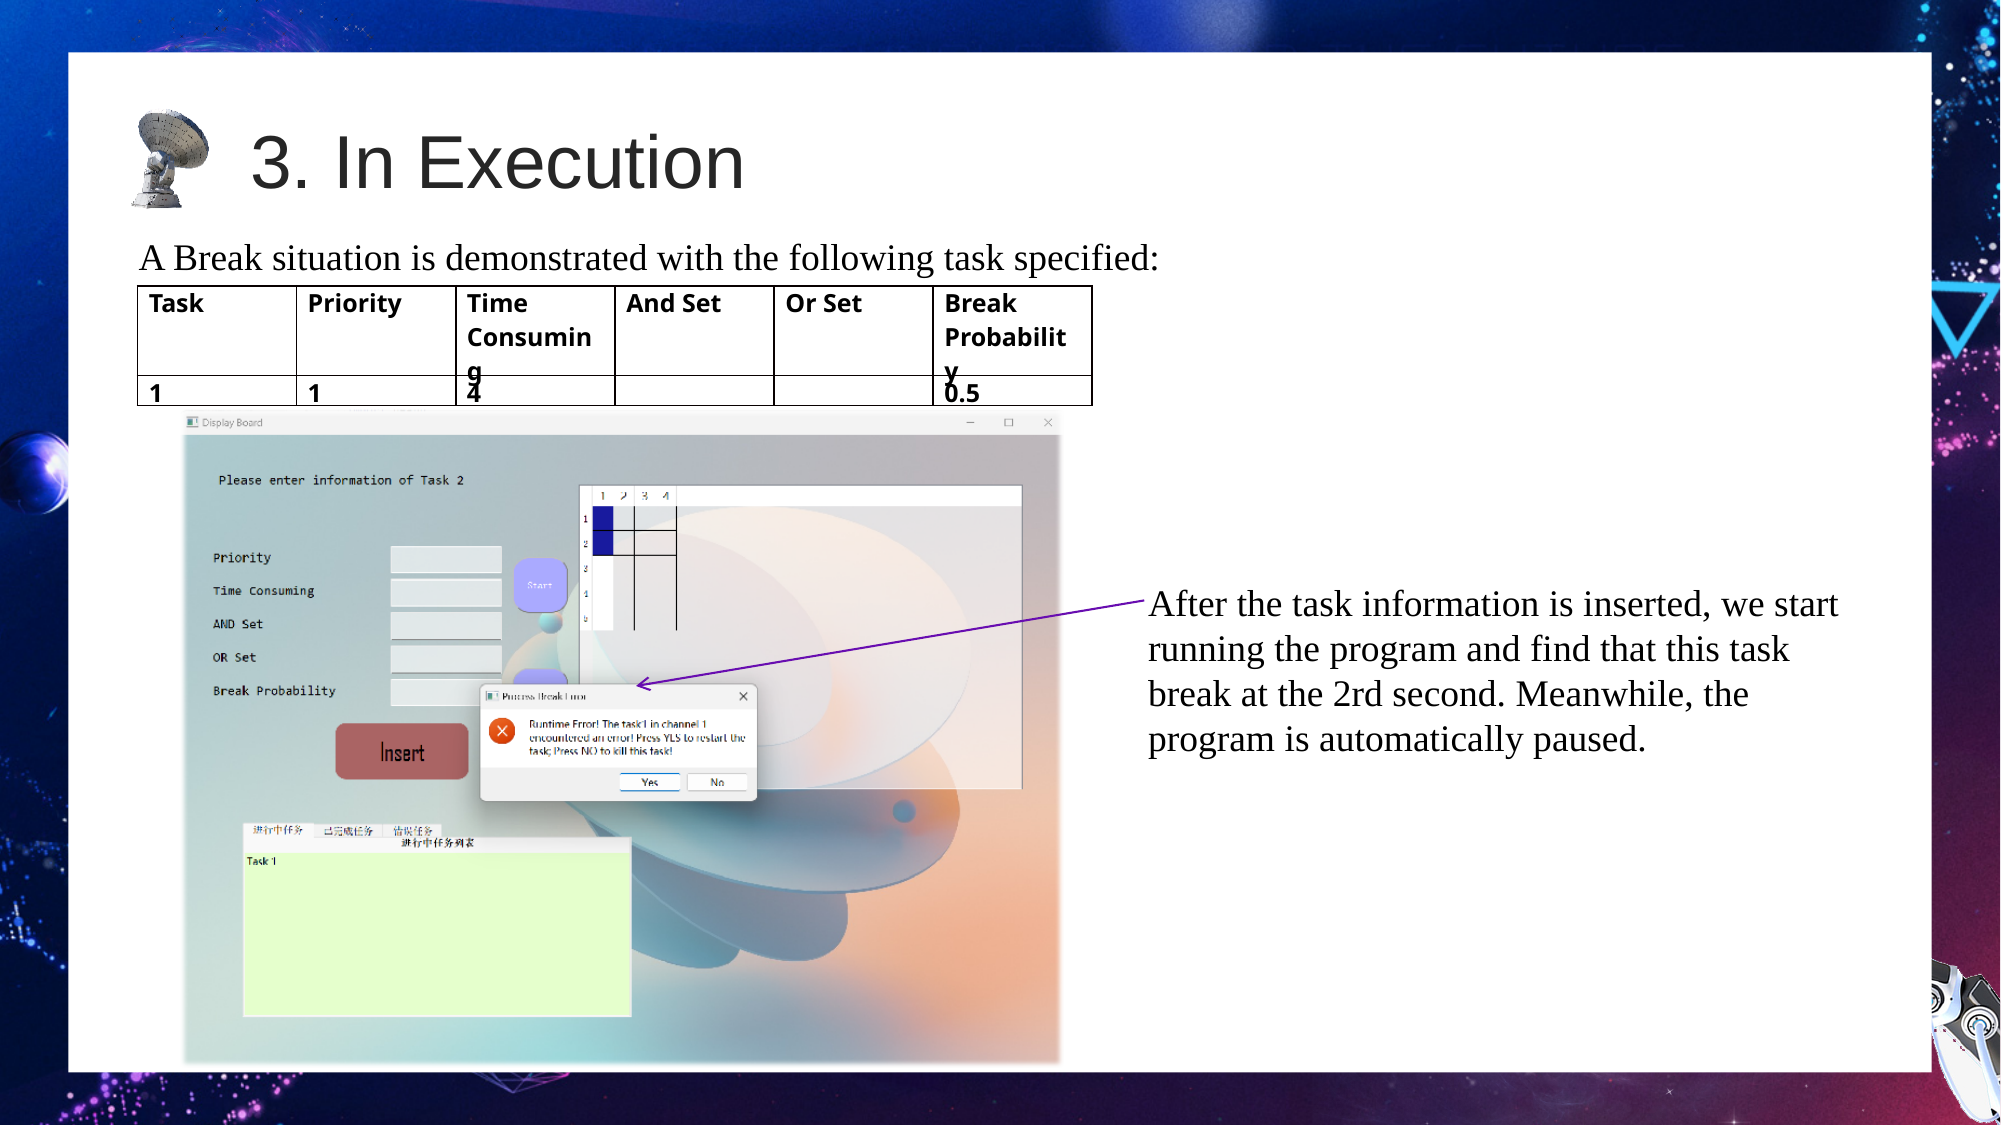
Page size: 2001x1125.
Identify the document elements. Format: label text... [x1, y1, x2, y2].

table_cell [775, 376, 932, 405]
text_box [635, 600, 1145, 686]
table_header Or Set [775, 287, 932, 375]
table_cell 4 [457, 376, 614, 405]
table_cell 1 [297, 376, 455, 405]
table_cell 0.5 [934, 376, 1091, 405]
table_header Time Consuming [457, 287, 614, 375]
table_header Task [138, 287, 296, 375]
text_box A Break situation is demonstrated with the following task specified: [94, 225, 1231, 285]
table_header Break Probability [934, 287, 1091, 375]
table_cell [616, 376, 773, 405]
table_header Priority [297, 287, 455, 375]
picture [0, 0, 2001, 1125]
table_header And Set [616, 287, 773, 375]
text_box 3. In Execution [236, 105, 805, 211]
text_box After the task information is inserted, we start running the program and find that this task break at the 2rd second. Meanwhile, the program is automatically paused. [1133, 571, 1877, 767]
table_cell 1 [138, 376, 296, 405]
